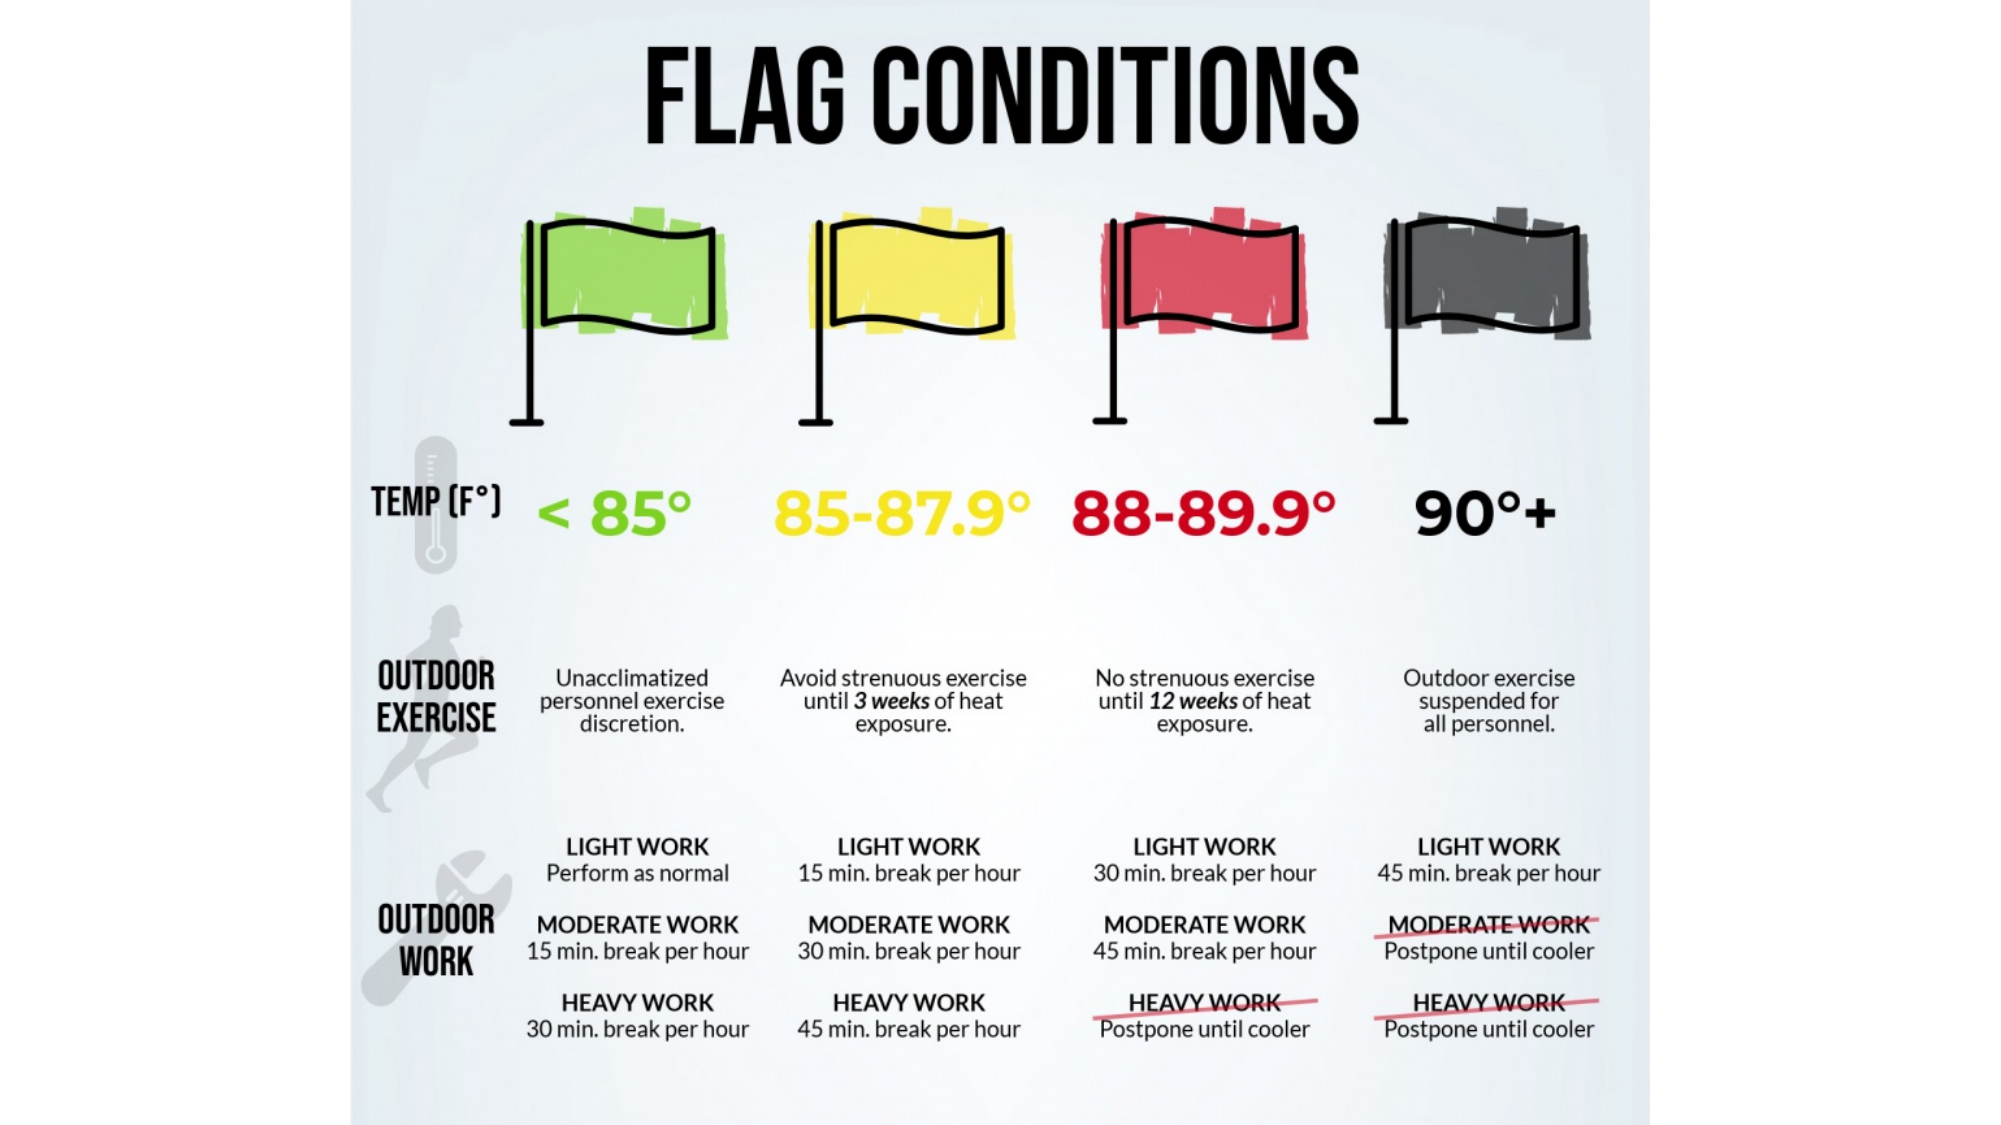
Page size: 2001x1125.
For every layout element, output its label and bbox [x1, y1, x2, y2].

picture [350, 0, 1650, 1125]
